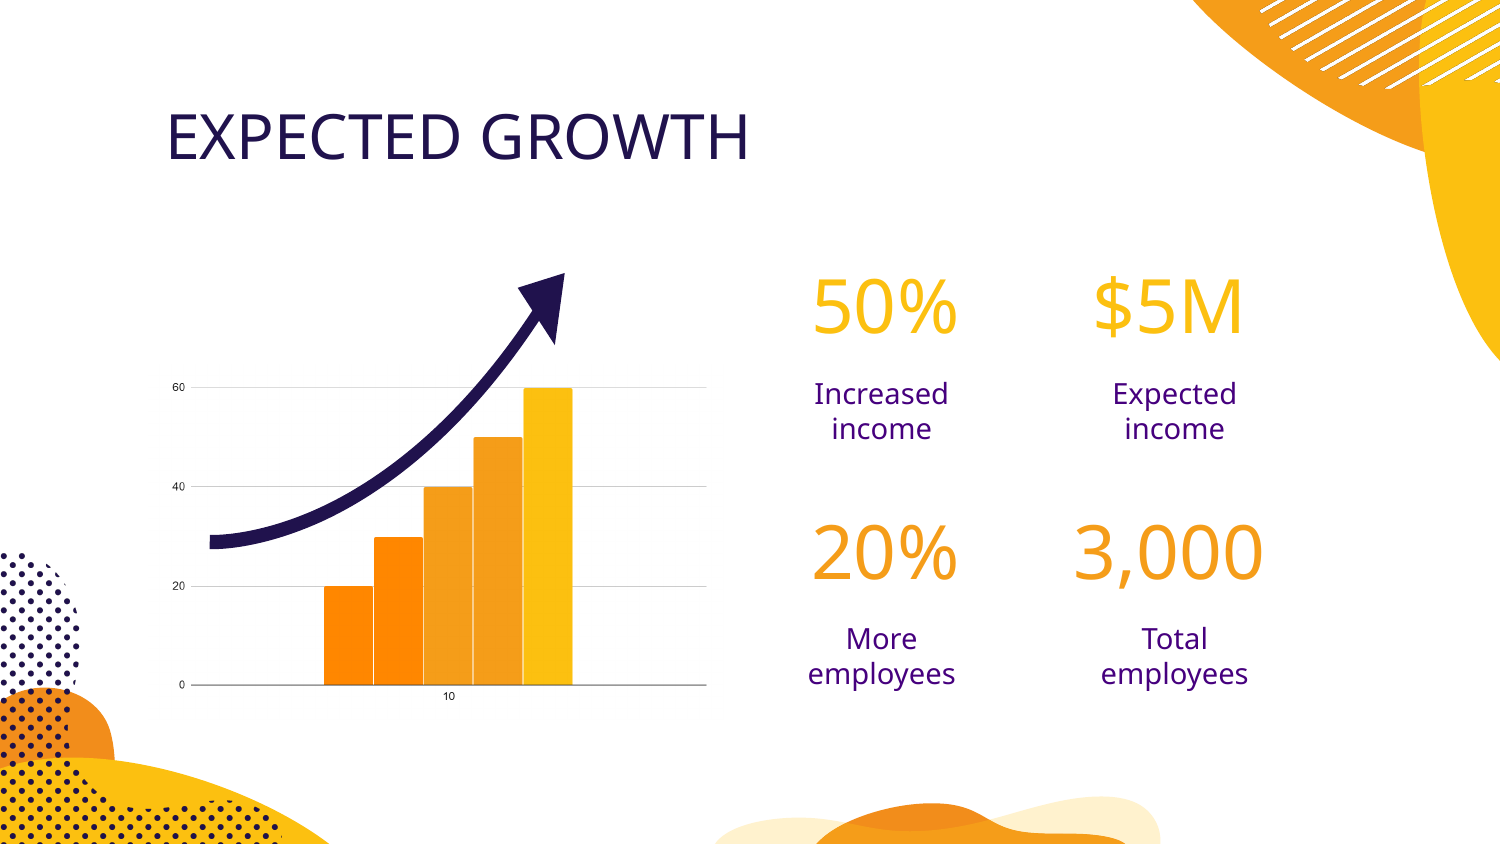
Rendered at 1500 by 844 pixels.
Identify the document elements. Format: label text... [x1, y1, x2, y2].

text_box Expected income [1059, 364, 1291, 489]
picture [876, 0, 1500, 364]
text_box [209, 272, 565, 550]
text_box 3,000 [1034, 489, 1305, 610]
title EXPECTED GROWTH [150, 81, 1348, 176]
picture [0, 364, 724, 844]
text_box 50% [750, 243, 1021, 364]
text_box Increased income [766, 364, 998, 489]
text_box $5M [1034, 243, 1305, 364]
text_box More employees [766, 610, 998, 739]
text_box Total employees [1059, 610, 1291, 739]
text_box 20% [750, 489, 1021, 610]
